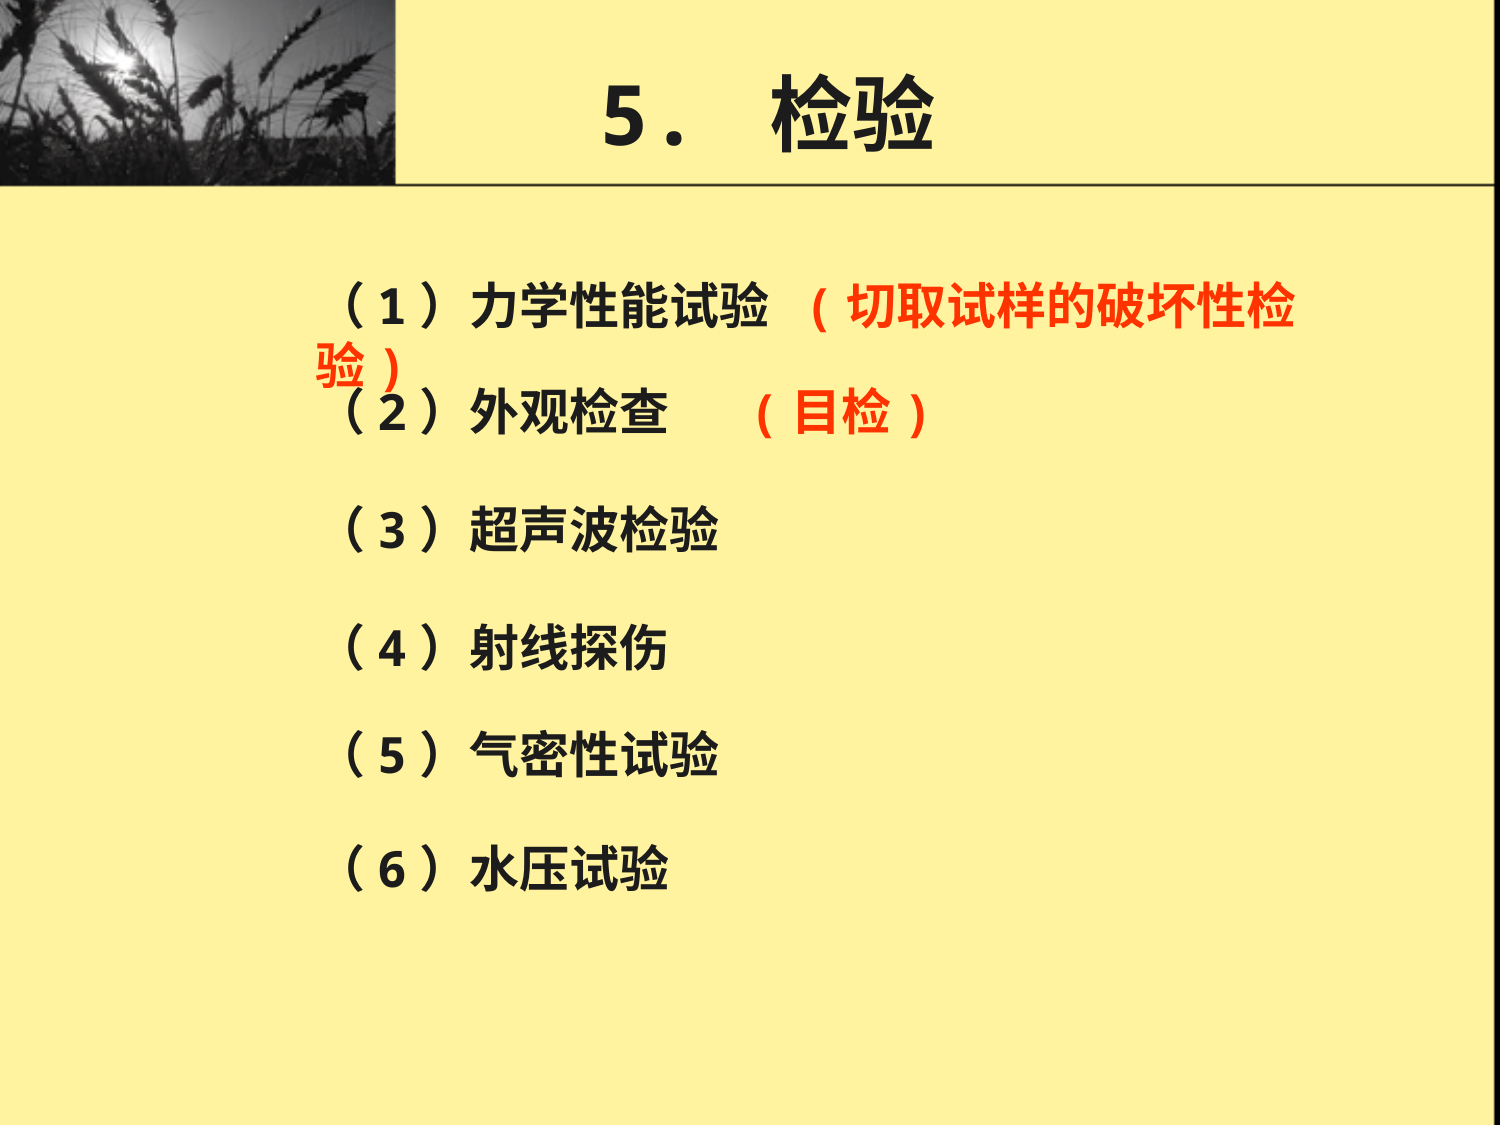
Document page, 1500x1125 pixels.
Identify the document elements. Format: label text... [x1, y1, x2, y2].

text_box （2）外观检查 (目检) [301, 373, 1247, 449]
text_box （1）力学性能试验 (切取试样的破坏性检验) [301, 267, 1365, 402]
text_box （6）水压试验 [301, 829, 928, 905]
picture [0, 0, 1500, 1125]
text_box （4）射线探伤 [301, 609, 928, 685]
text_box 5. 检验 [513, 54, 1022, 170]
text_box （5）气密性试验 [301, 716, 928, 791]
text_box （3）超声波检验 [301, 491, 928, 567]
